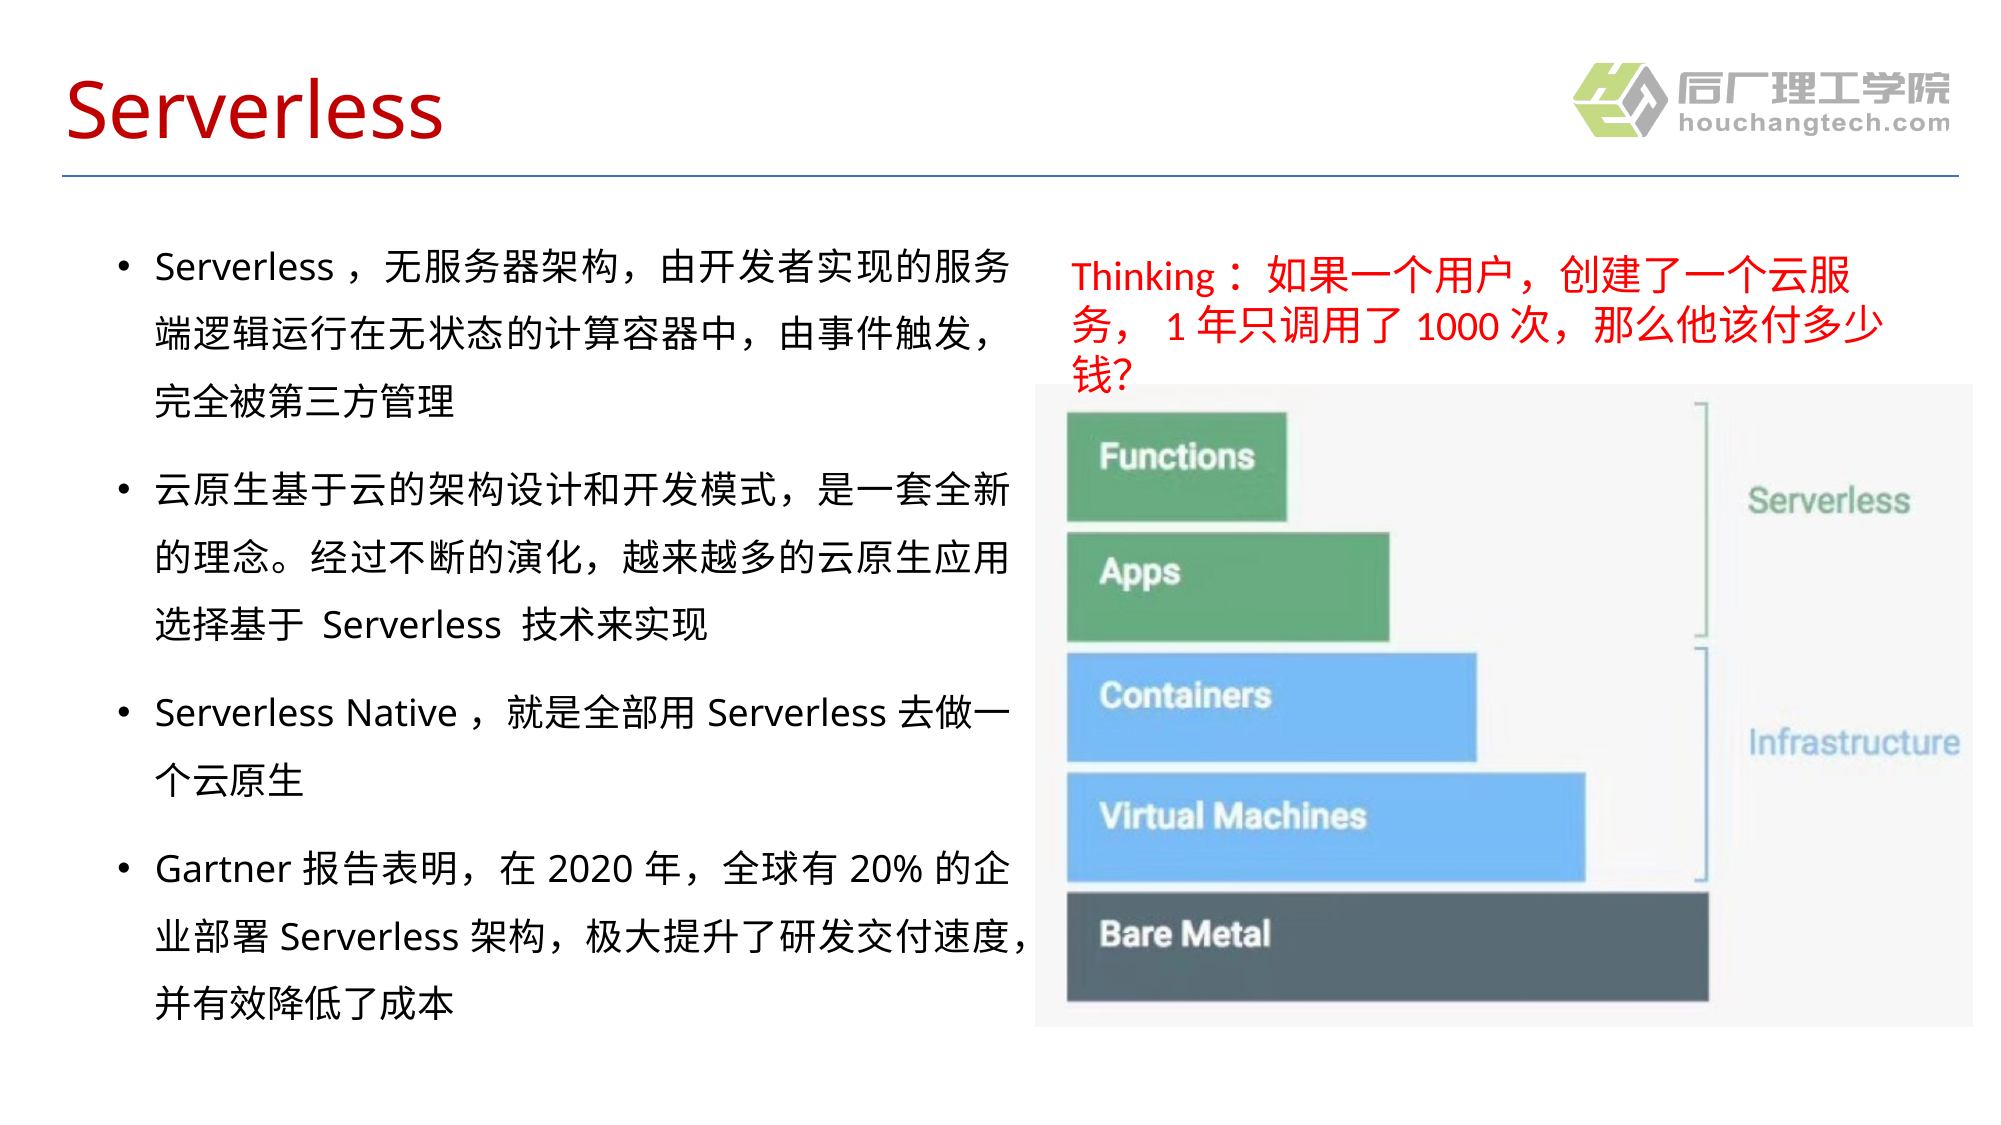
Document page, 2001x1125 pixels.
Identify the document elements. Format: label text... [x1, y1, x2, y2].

text_box Thinking：如果一个用户，创建了一个云服务，1年只调用了1000次，那么他该付多少钱？ [1056, 241, 1932, 384]
text_box Serverless，无服务器架构，由开发者实现的服务端逻辑运行在无状态的计算容器中，由事件触发， 完全被第三方管理 云原生基于云的架构设计和开发模式，是一套全新的理念。经过不断的演化，越来越多的云原生应用选择基于 Serverless 技术来实现 Serverless Native，就是全部用Serverless去做一个云原生 Gartner报告表明，在2020年，全球有20%的企业部署Serverless架构，极大提升了研发交付速度，并有效降低了成本 [109, 212, 1019, 903]
title Serverless [57, 59, 1728, 167]
picture [1035, 384, 1974, 1027]
